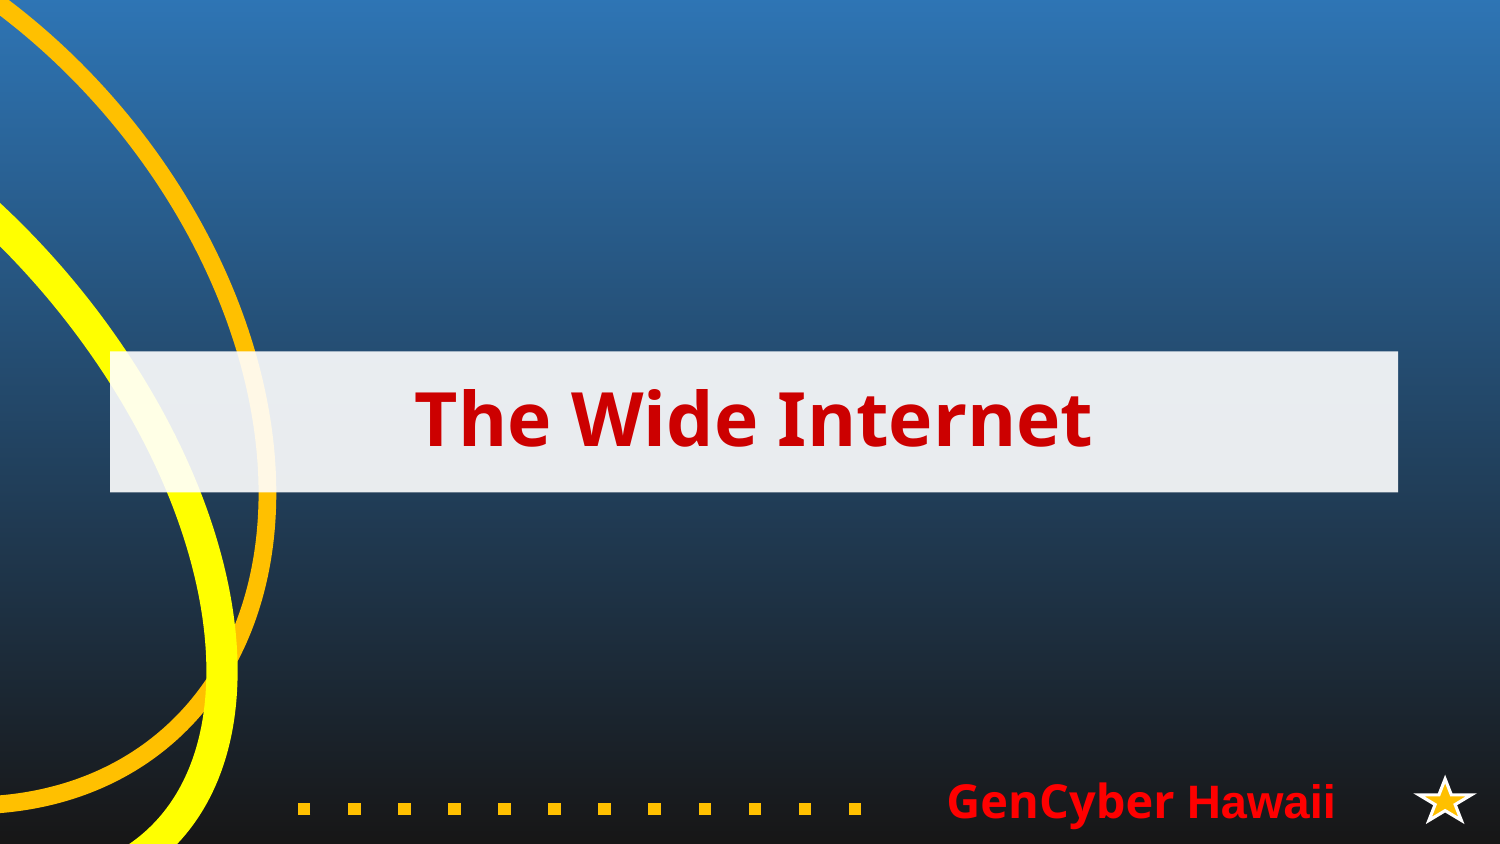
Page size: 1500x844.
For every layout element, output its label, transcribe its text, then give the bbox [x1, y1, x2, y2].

title The Wide Internet [110, 351, 1399, 493]
